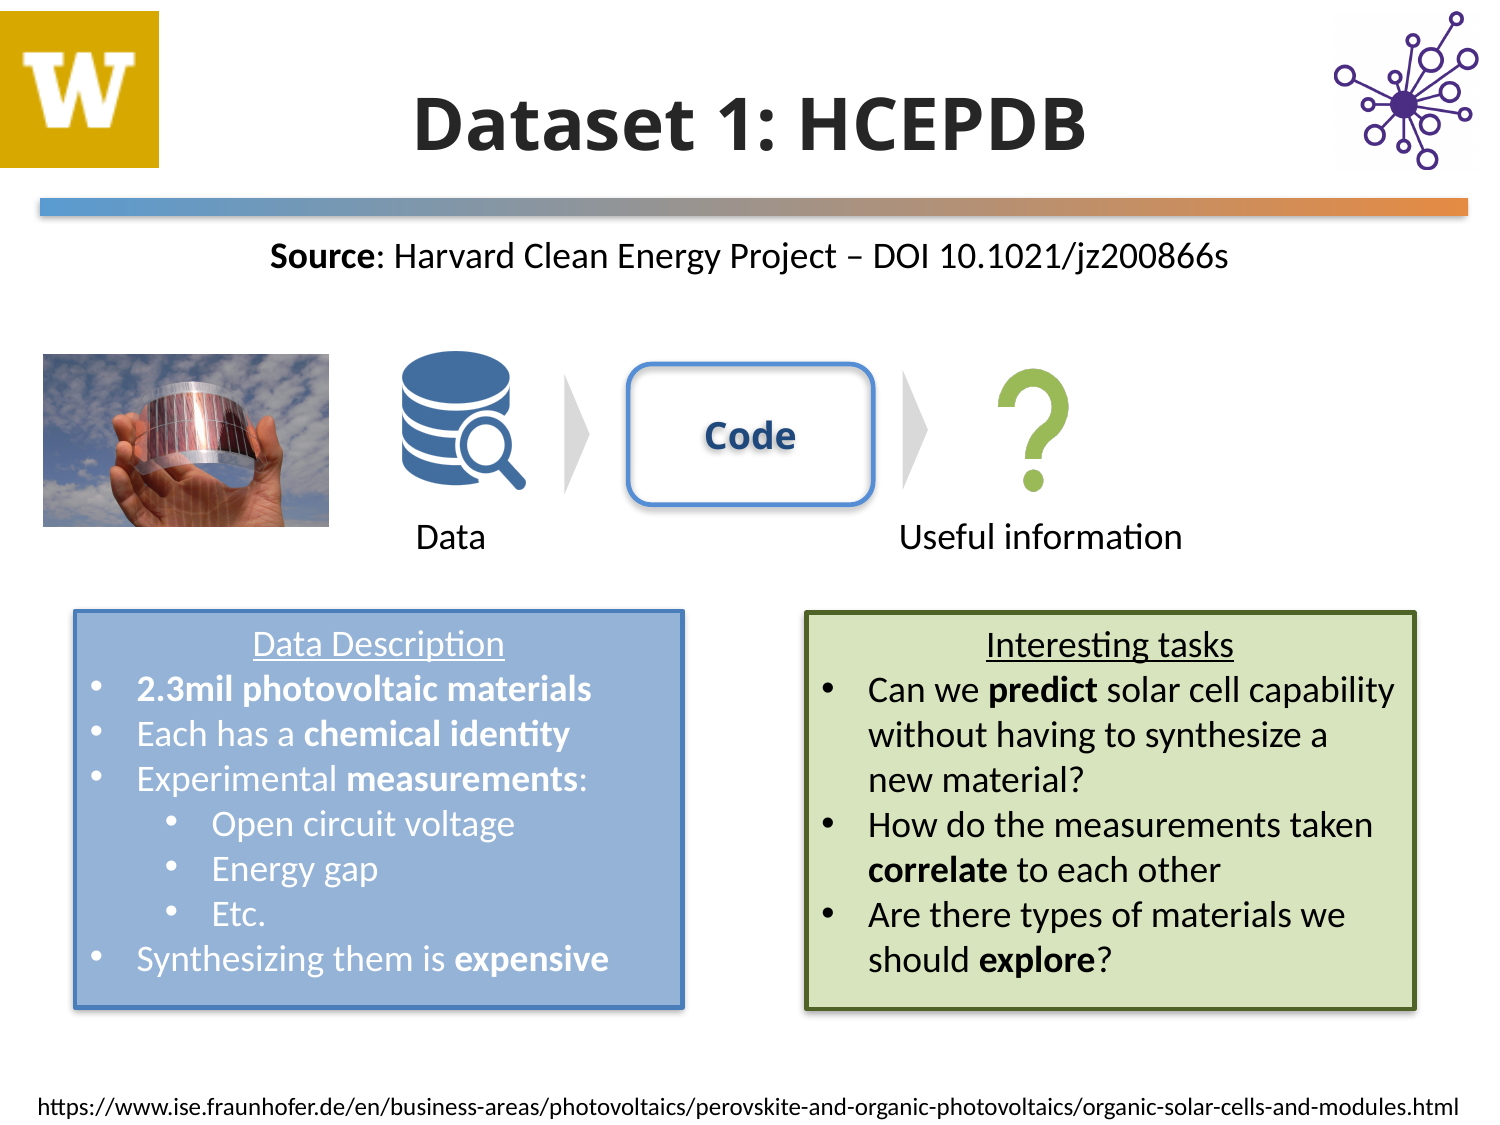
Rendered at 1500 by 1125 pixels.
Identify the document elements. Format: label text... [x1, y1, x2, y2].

picture [43, 353, 329, 527]
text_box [402, 351, 1180, 563]
title Dataset 1: HCEPDB [75, 45, 1425, 198]
text_box https://www.ise.fraunhofer.de/en/business-areas/photovoltaics/perovskite-and-organic-photovoltaics/organic-solar-cells-and-modules.html [22, 1082, 1478, 1125]
text_box Source: Harvard Clean Energy Project – DOI 10.1021/jz200866s [255, 223, 1245, 283]
picture [1334, 11, 1479, 170]
text_box Data Description 2.3mil photovoltaic materials Each has a chemical identity Experimental measurements: Open circuit voltage Energy gap Etc. Synthesizing them is expensive [74, 610, 684, 1008]
text_box Interesting tasks Can we predict solar cell capability without having to synthesize a new material? How do the measurements taken correlate to each other Are there types of materials we should explore? [806, 612, 1415, 1010]
picture [0, 11, 159, 168]
